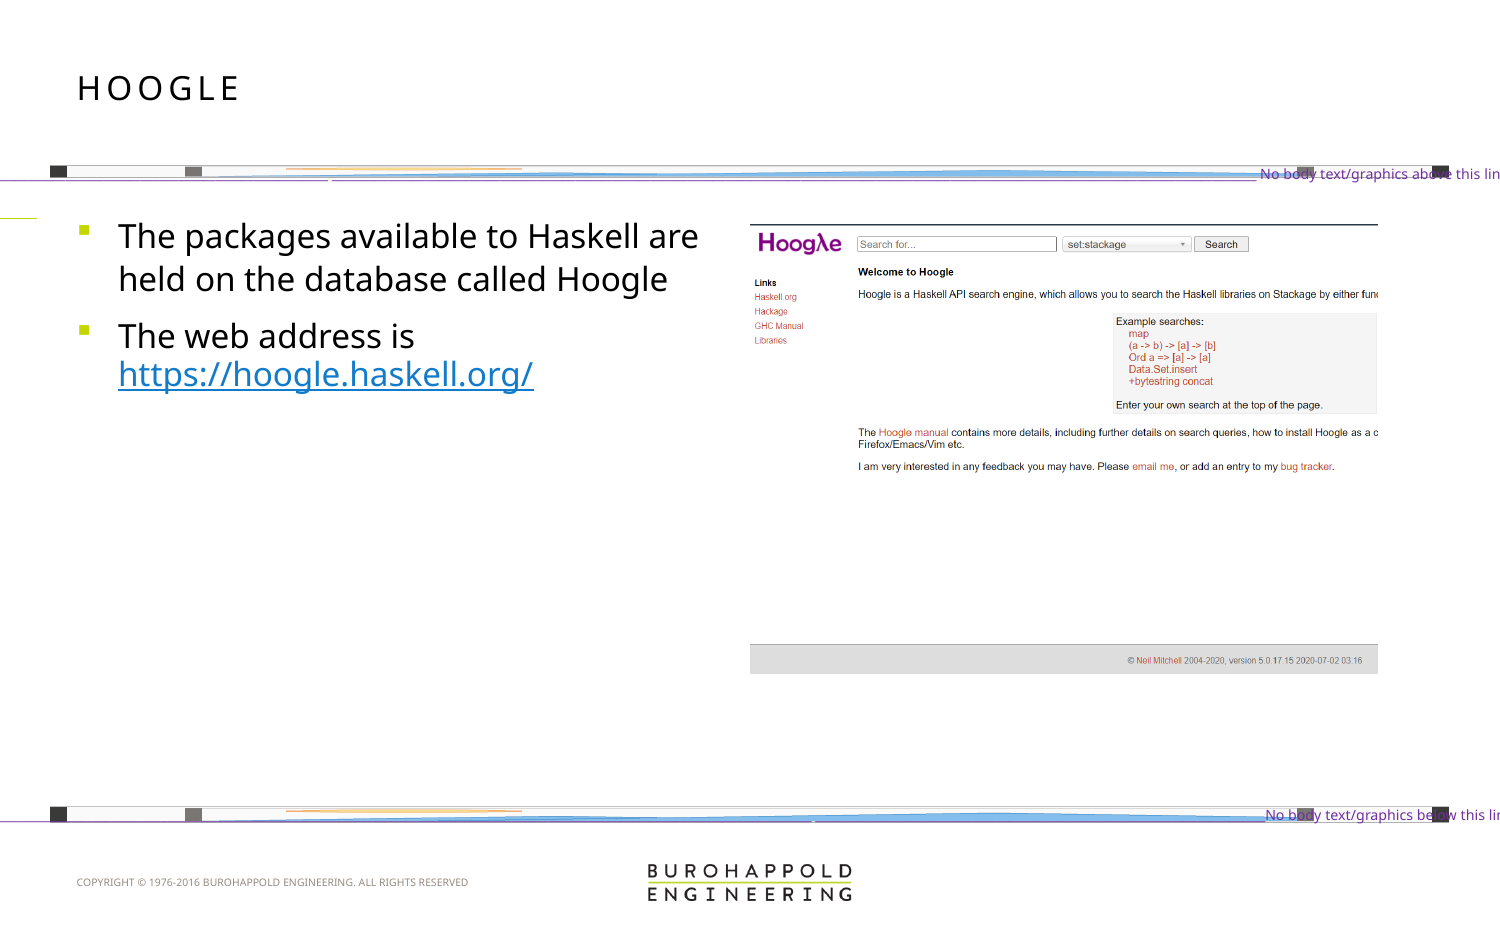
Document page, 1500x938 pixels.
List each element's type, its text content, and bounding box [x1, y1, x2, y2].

title Hoogle [76, 67, 975, 108]
picture [0, 164, 1500, 178]
picture [631, 848, 868, 917]
list The packages available to Haskell are held on the database called Hoogle The web address is https://hoogle.haskell.org/ [76, 210, 703, 805]
picture [0, 806, 1500, 823]
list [749, 224, 1378, 675]
